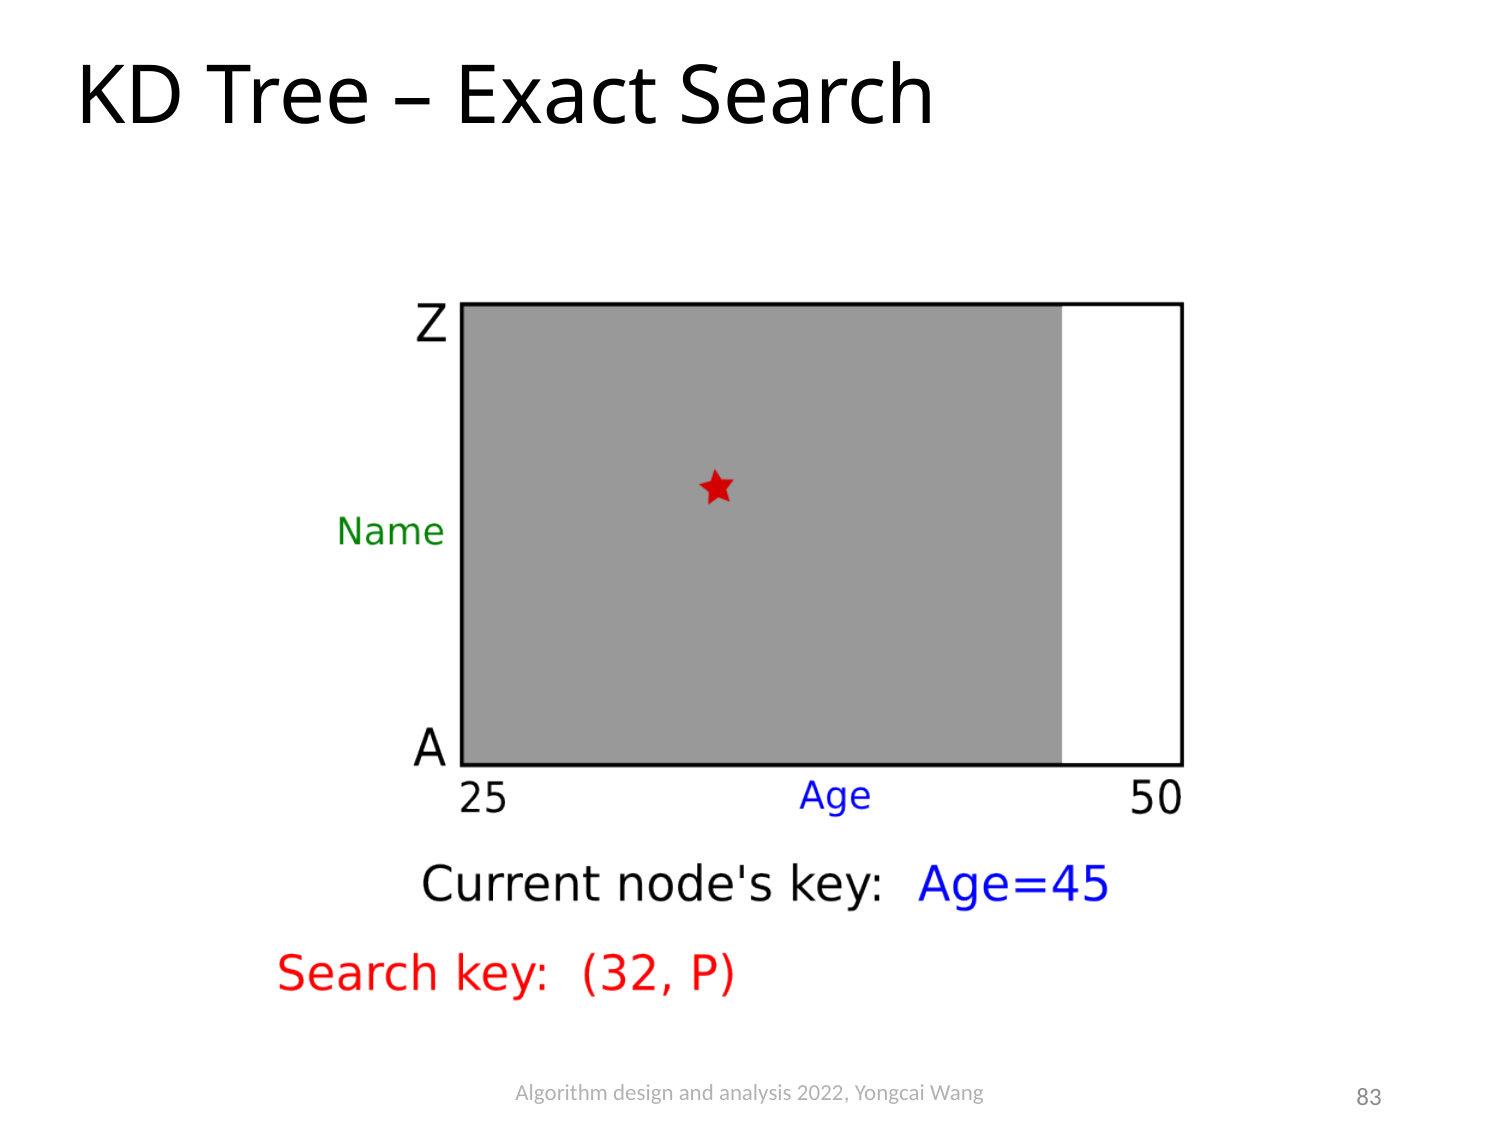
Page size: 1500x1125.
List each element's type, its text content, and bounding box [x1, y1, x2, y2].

title KD Tree – Exact Search [75, 45, 1425, 142]
footer Algorithm design and analysis 2022, Yongcai Wang [496, 1061, 1004, 1121]
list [269, 262, 1230, 1006]
slide_number 83 [1059, 1065, 1397, 1125]
